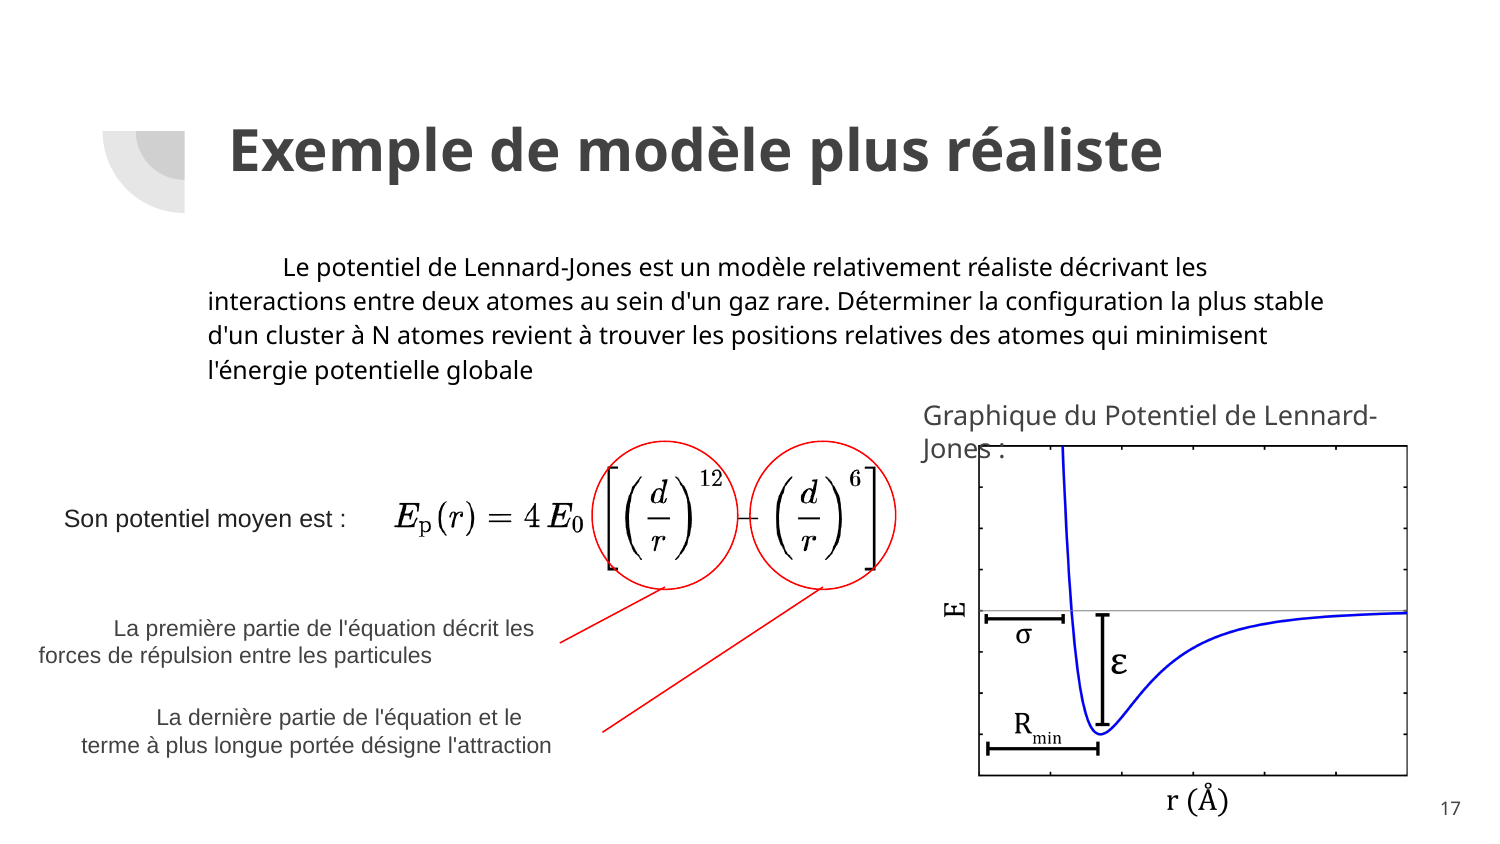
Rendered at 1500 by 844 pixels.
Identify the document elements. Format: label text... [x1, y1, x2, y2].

picture [349, 434, 905, 597]
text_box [559, 589, 600, 644]
text_box Son potentiel moyen est : [48, 483, 344, 548]
text_box La dernière partie de l'équation et le terme à plus longue portée désigne l'attraction [66, 687, 603, 777]
title Exemple de modèle plus réaliste [213, 98, 1368, 210]
text_box Graphique du Potentiel de Lennard-Jones : [907, 383, 1456, 438]
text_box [602, 589, 824, 733]
list Le potentiel de Lennard-Jones est un modèle relativement réaliste décrivant les interactions entre deux atomes au sein d'un gaz rare. Déterminer la configuration la plus stable d'un cluster à N atomes revient à trouver les positions relatives des atomes qui minimisent l'énergie potentielle globale [192, 231, 1346, 402]
picture [939, 444, 1408, 830]
slide_number ‹#› [1386, 777, 1477, 842]
text_box La première partie de l'équation décrit les forces de répulsion entre les particules [23, 598, 560, 688]
